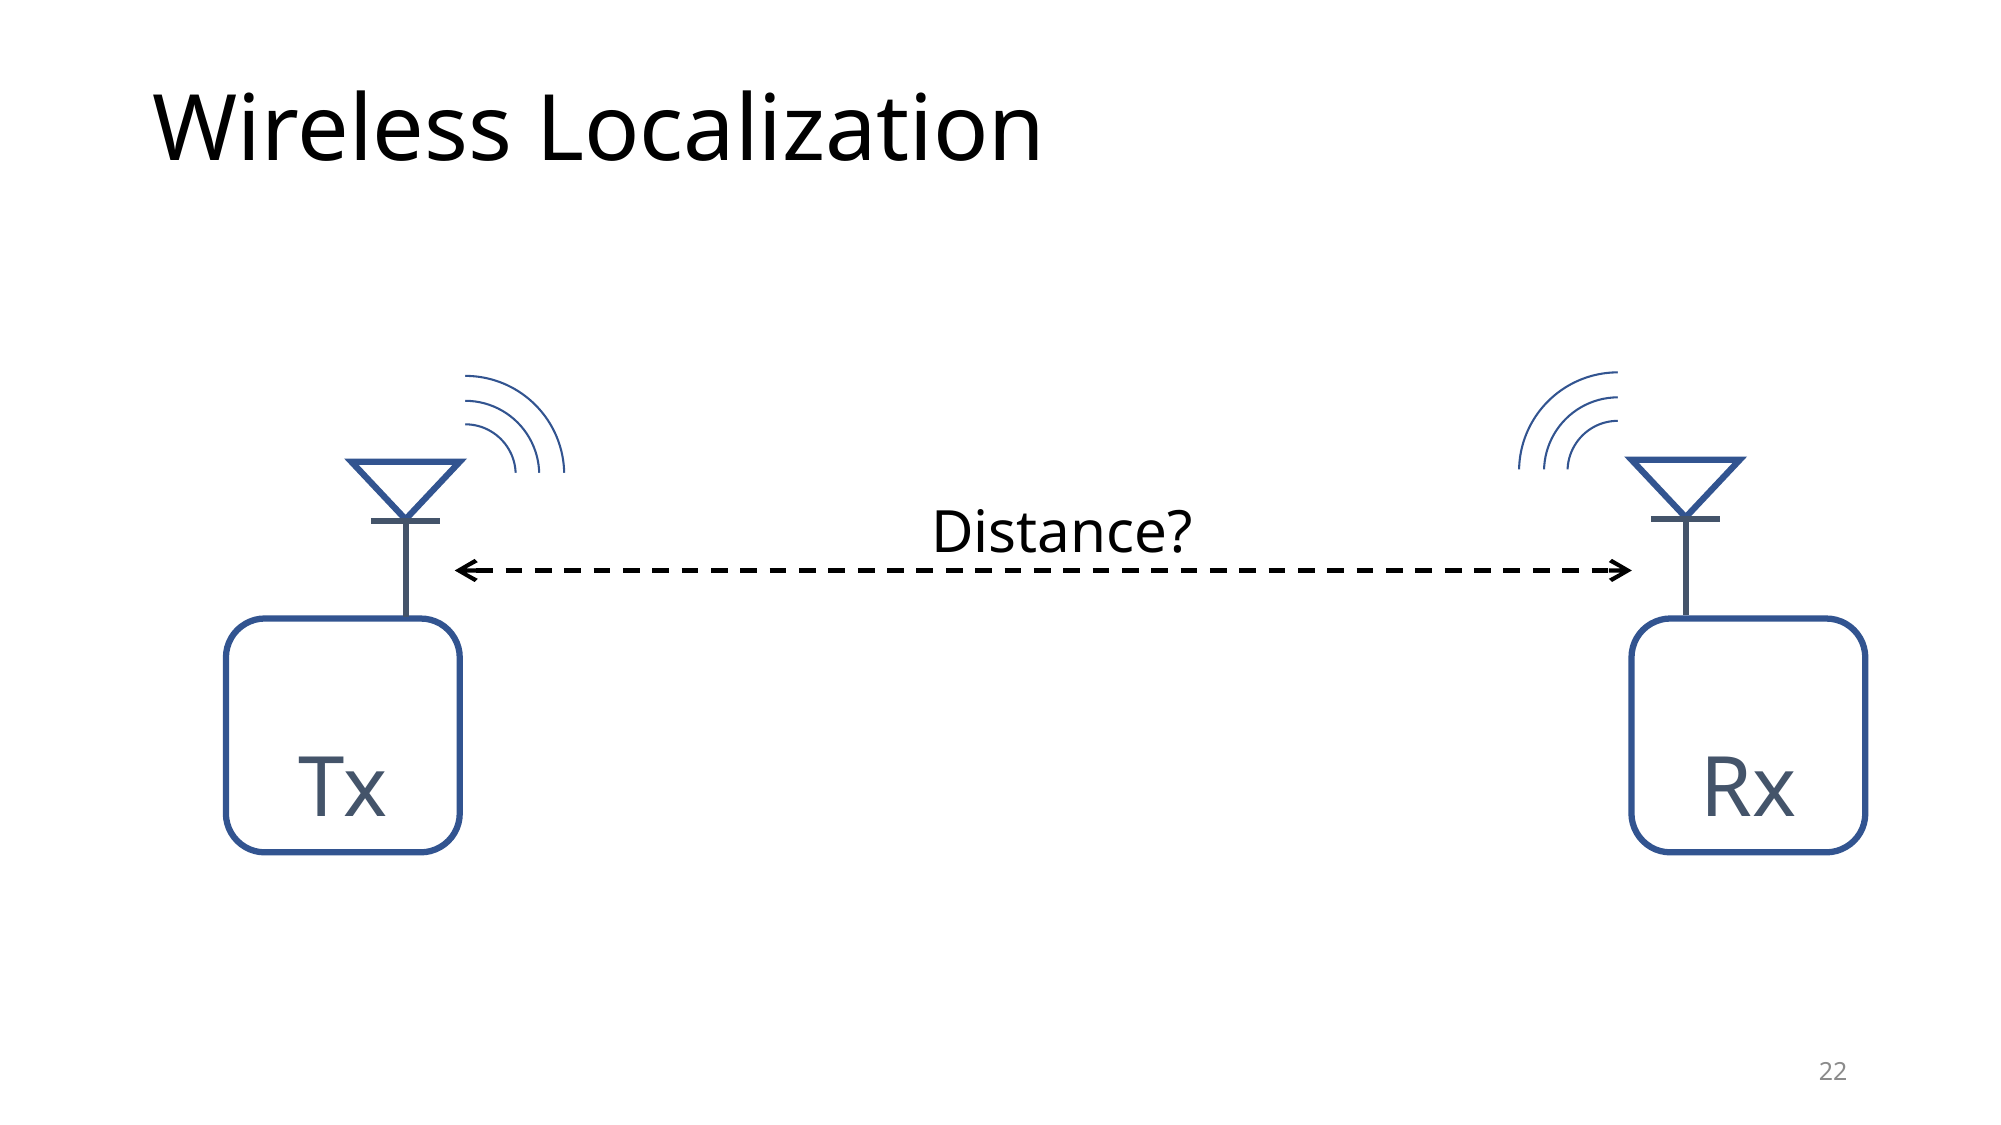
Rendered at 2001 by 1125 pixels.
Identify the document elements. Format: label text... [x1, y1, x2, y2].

slide_number 22 [1412, 1042, 1863, 1103]
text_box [225, 372, 575, 853]
text_box Distance? [916, 486, 1208, 570]
title Wireless Localization [137, 22, 1863, 240]
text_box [1508, 368, 1866, 853]
